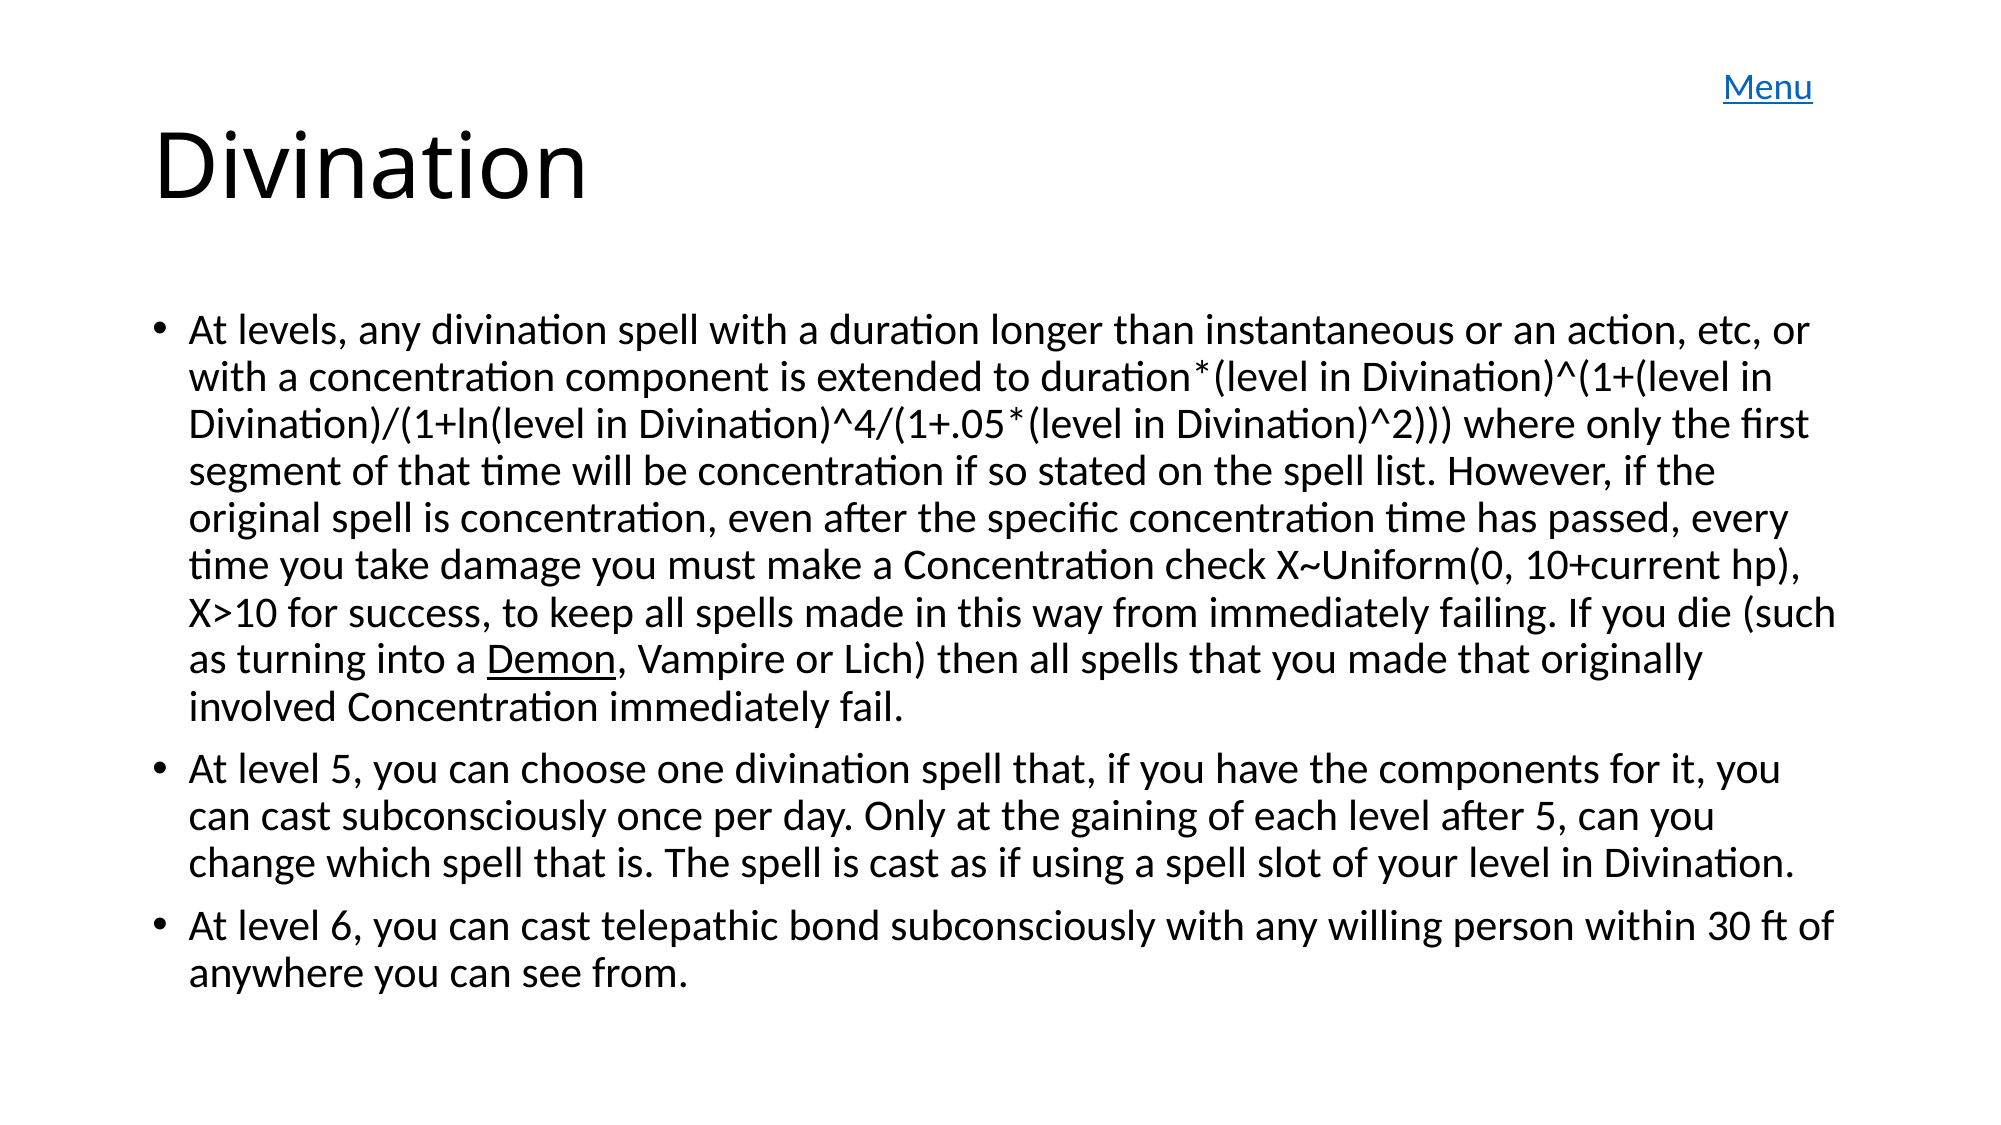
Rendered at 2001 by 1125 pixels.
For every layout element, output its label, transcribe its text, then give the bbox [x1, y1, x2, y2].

list At levels, any divination spell with a duration longer than instantaneous or an action, etc, or with a concentration component is extended to duration*(level in Divination)^(1+(level in Divination)/(1+ln(level in Divination)^4/(1+.05*(level in Divination)^2))) where only the first segment of that time will be concentration if so stated on the spell list. However, if the original spell is concentration, even after the specific concentration time has passed, every time you take damage you must make a Concentration check X~Uniform(0, 10+current hp), X>10 for success, to keep all spells made in this way from immediately failing. If you die (such as turning into a Demon, Vampire or Lich) then all spells that you made that originally involved Concentration immediately fail. At level 5, you can choose one divination spell that, if you have the components for it, you can cast subconsciously once per day. Only at the gaining of each level after 5, can you change which spell that is. The spell is cast as if using a spell slot of your level in Divination. At level 6, you can cast telepathic bond subconsciously with any willing person within 30 ft of anywhere you can see from. [137, 299, 1863, 1014]
title Divination [137, 59, 1863, 278]
text_box Menu [1347, 9, 1828, 115]
